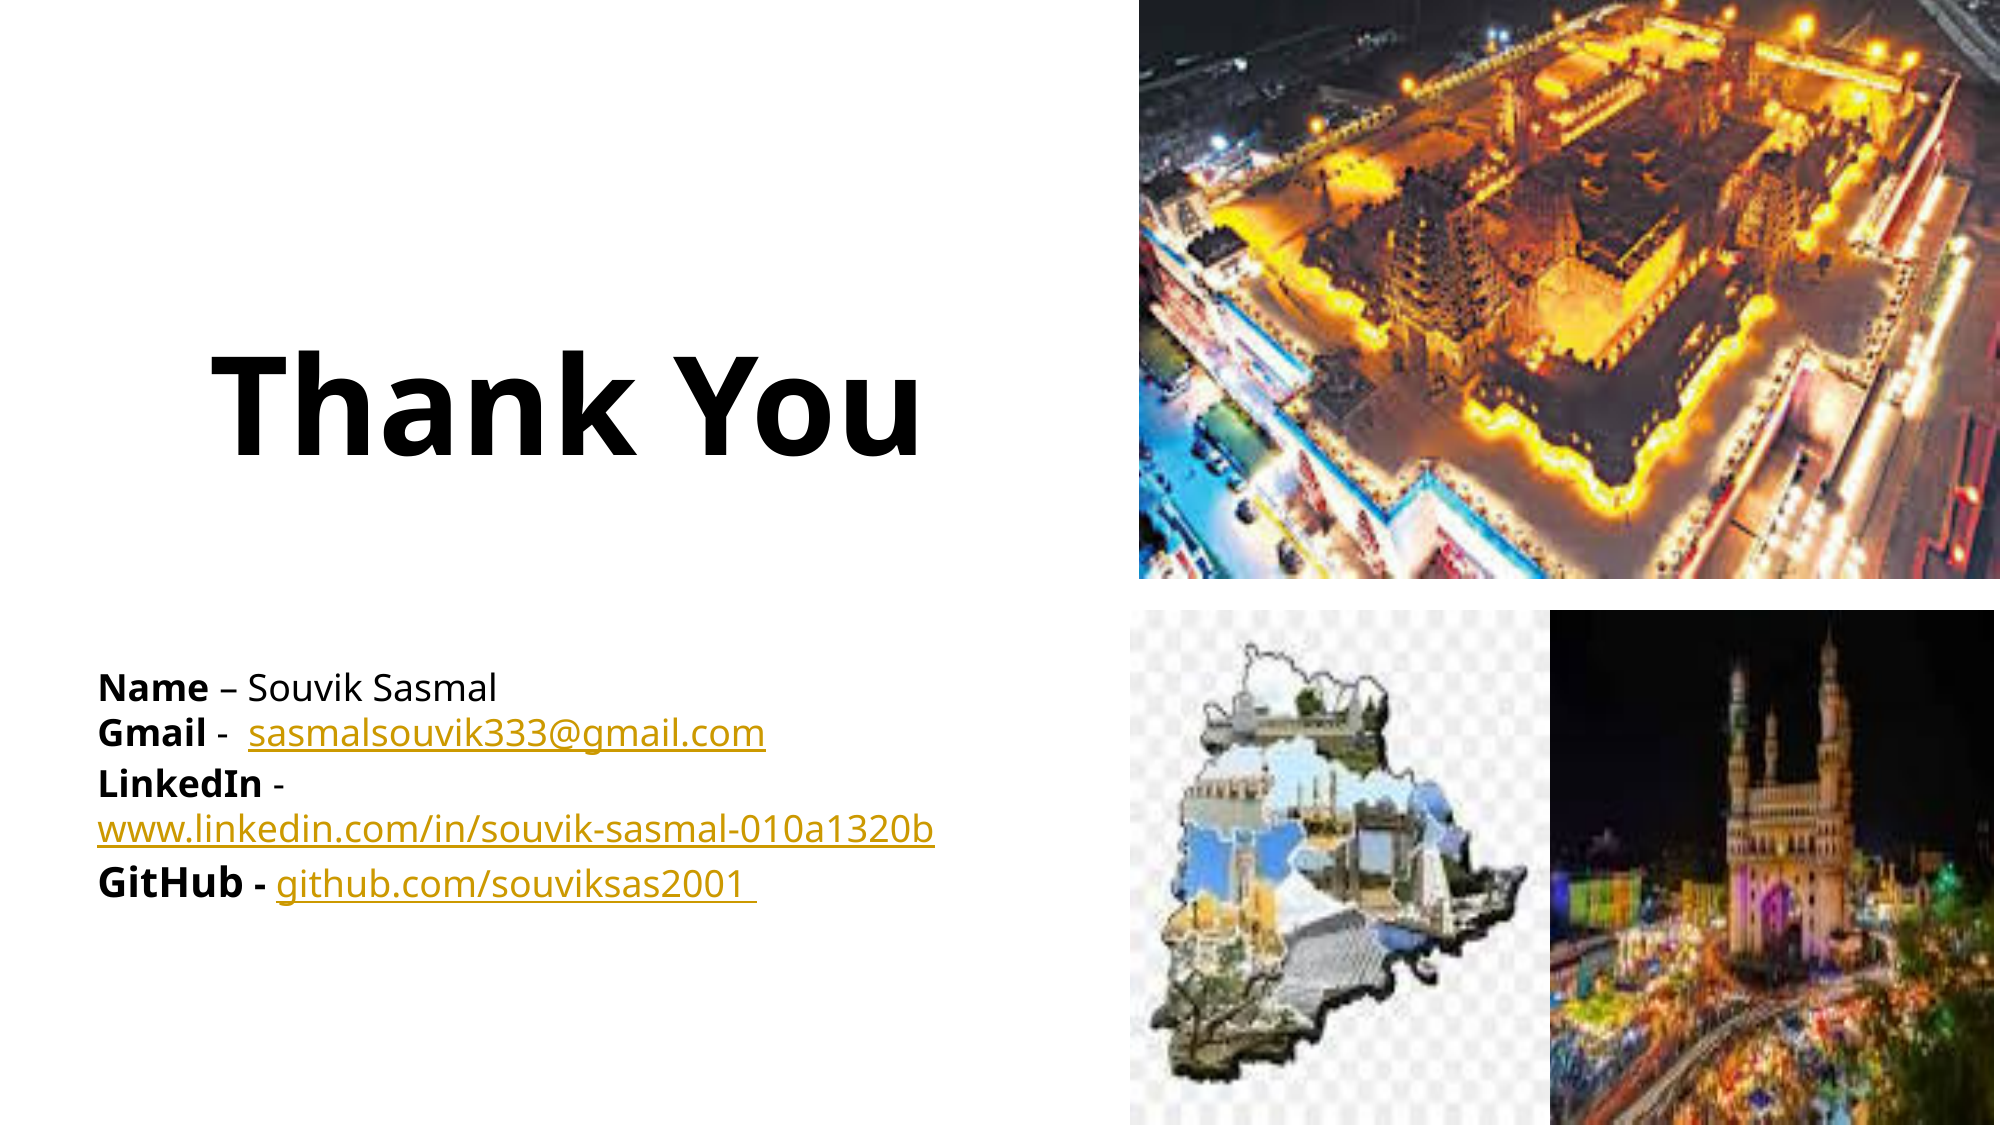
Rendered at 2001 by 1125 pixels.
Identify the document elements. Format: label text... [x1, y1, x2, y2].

text_box Name – Souvik Sasmal Gmail - sasmalsouvik333@gmail.com LinkedIn - www.linkedin.com/in/souvik-sasmal-010a1320b GitHub - github.com/souviksas2001 [82, 656, 1074, 915]
text_box Thank You [82, 310, 1055, 491]
picture [1139, 0, 2000, 579]
picture [1130, 610, 1994, 1125]
